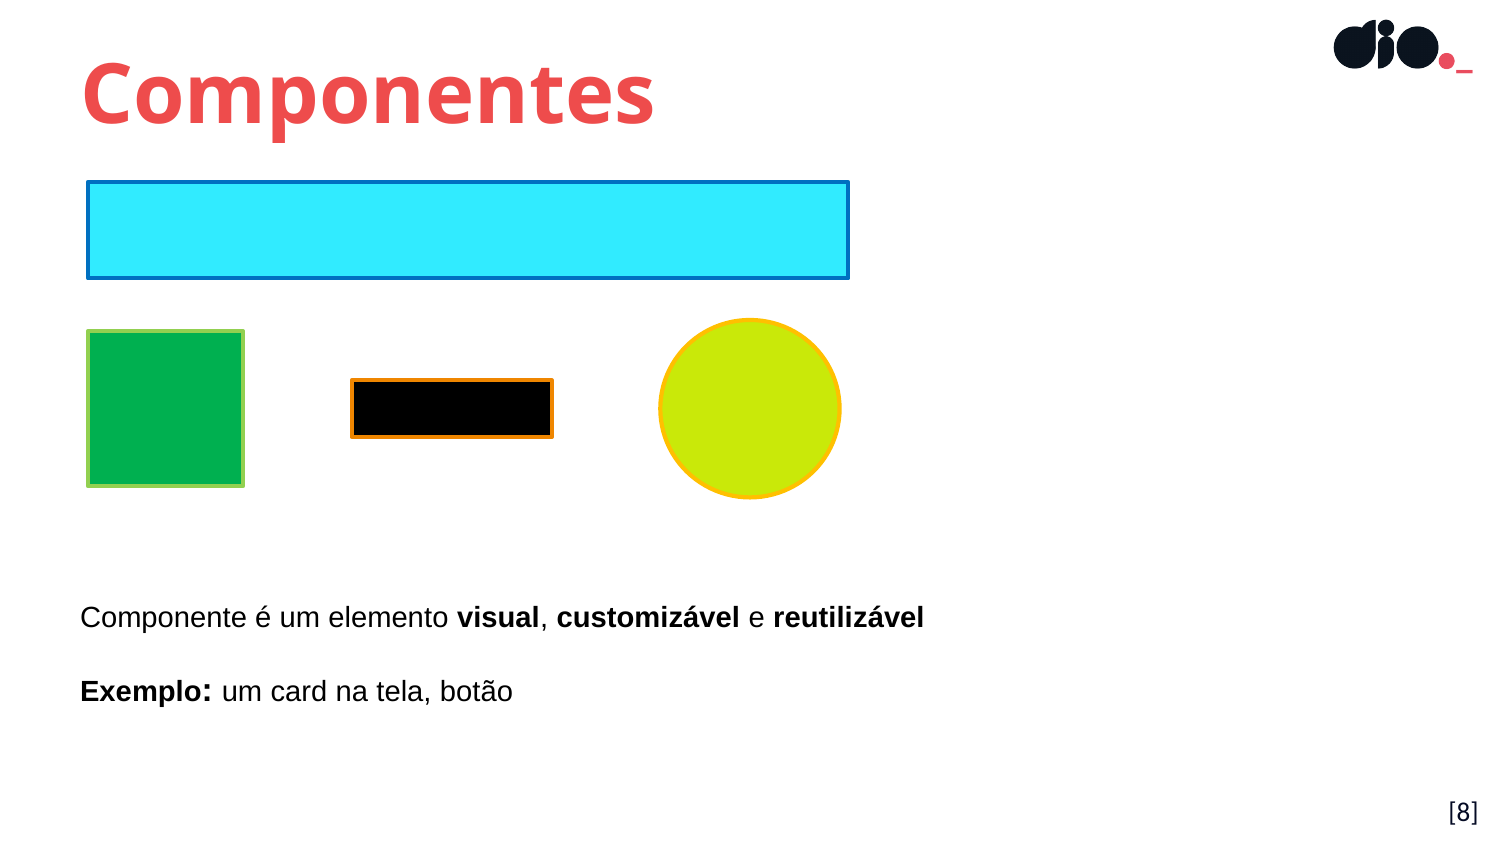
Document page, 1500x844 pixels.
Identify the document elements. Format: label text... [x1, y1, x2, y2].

text_box [86, 329, 245, 488]
text_box [86, 180, 850, 280]
text_box [658, 317, 842, 500]
text_box [350, 378, 554, 439]
slide_number [8] [1403, 779, 1494, 844]
text_box Componente é um elemento visual, customizável e reutilizável Exemplo: um card na tela, botão [63, 537, 992, 769]
picture [1333, 19, 1473, 74]
text_box Componentes [65, 12, 1281, 152]
